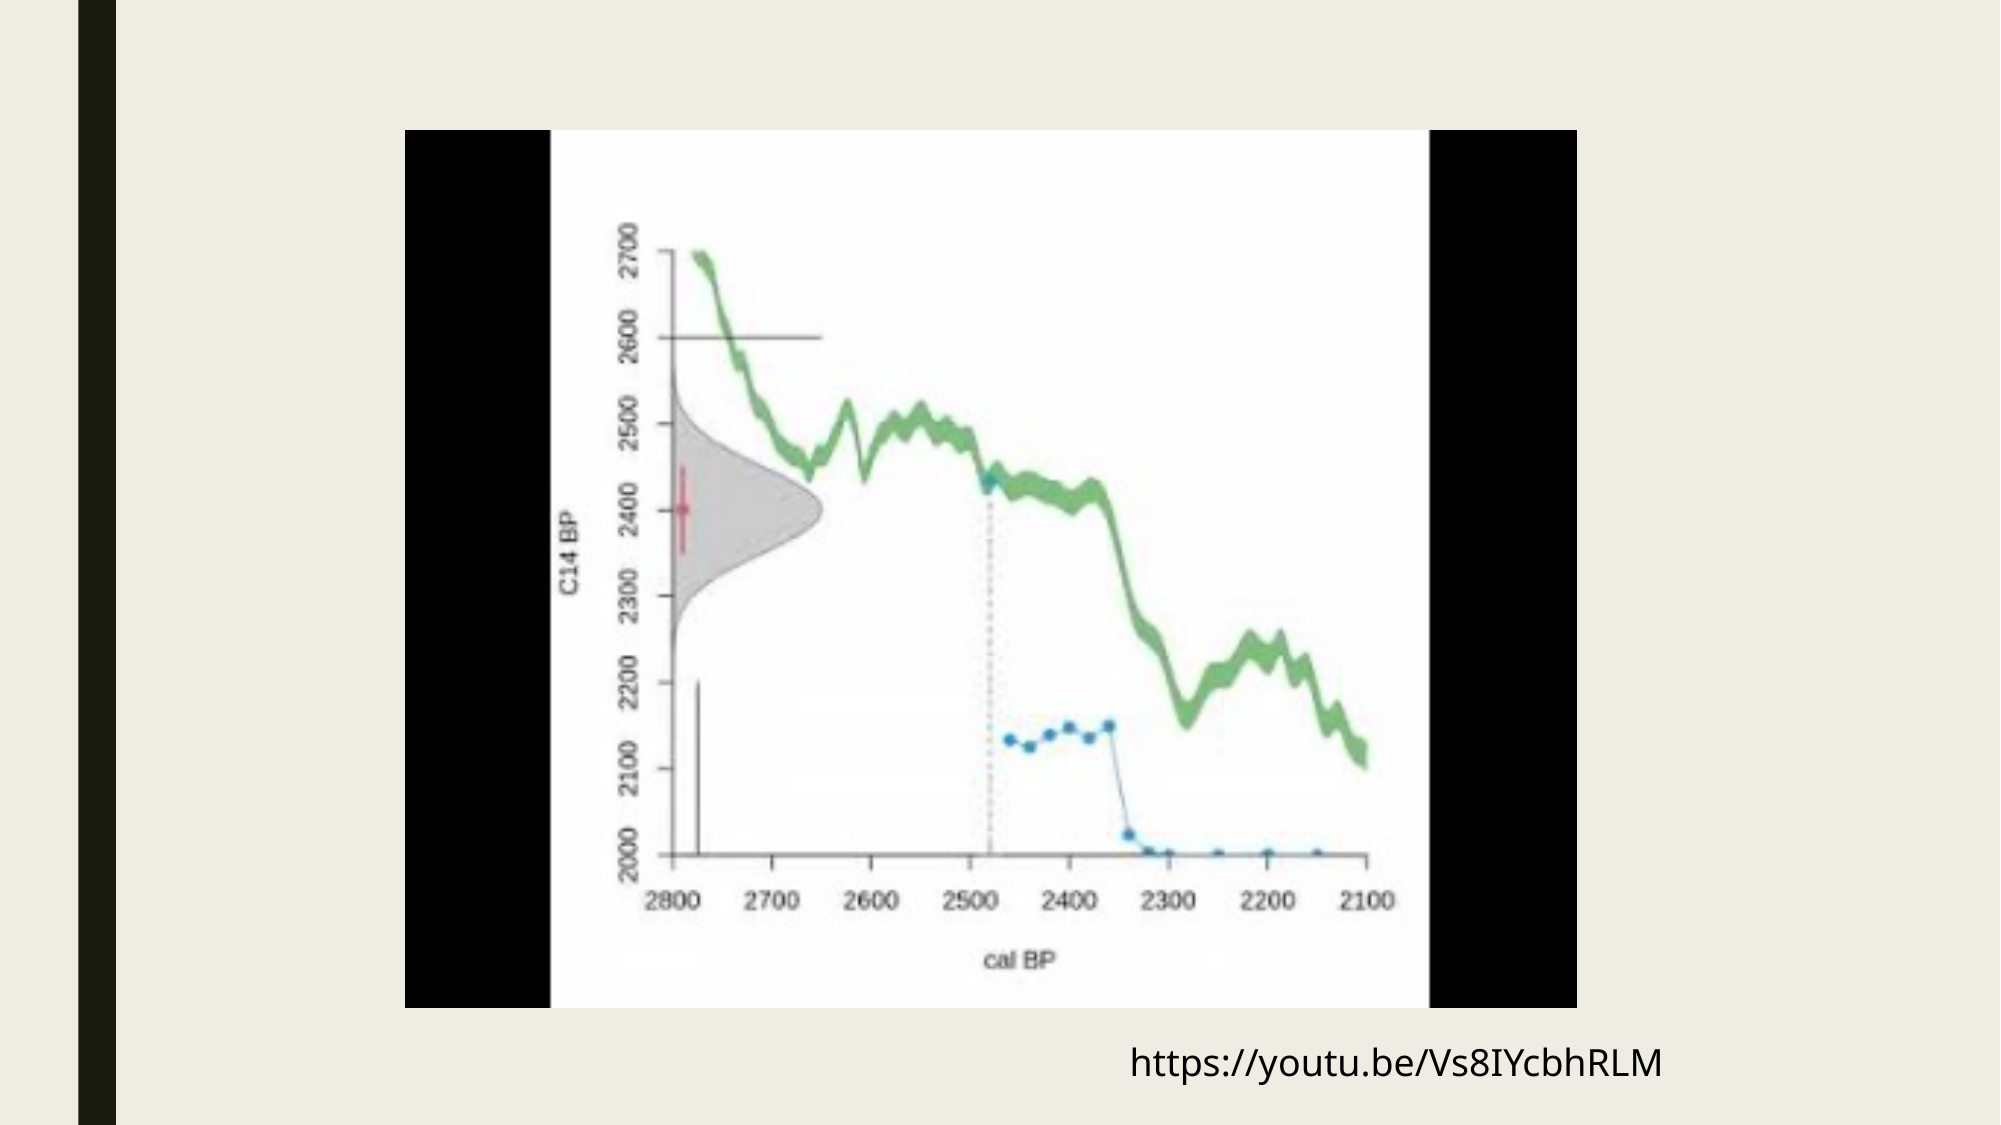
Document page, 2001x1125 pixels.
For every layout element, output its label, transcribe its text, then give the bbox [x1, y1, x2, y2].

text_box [404, 129, 1578, 1009]
text_box https://youtu.be/Vs8IYcbhRLM [1114, 1031, 2000, 1092]
